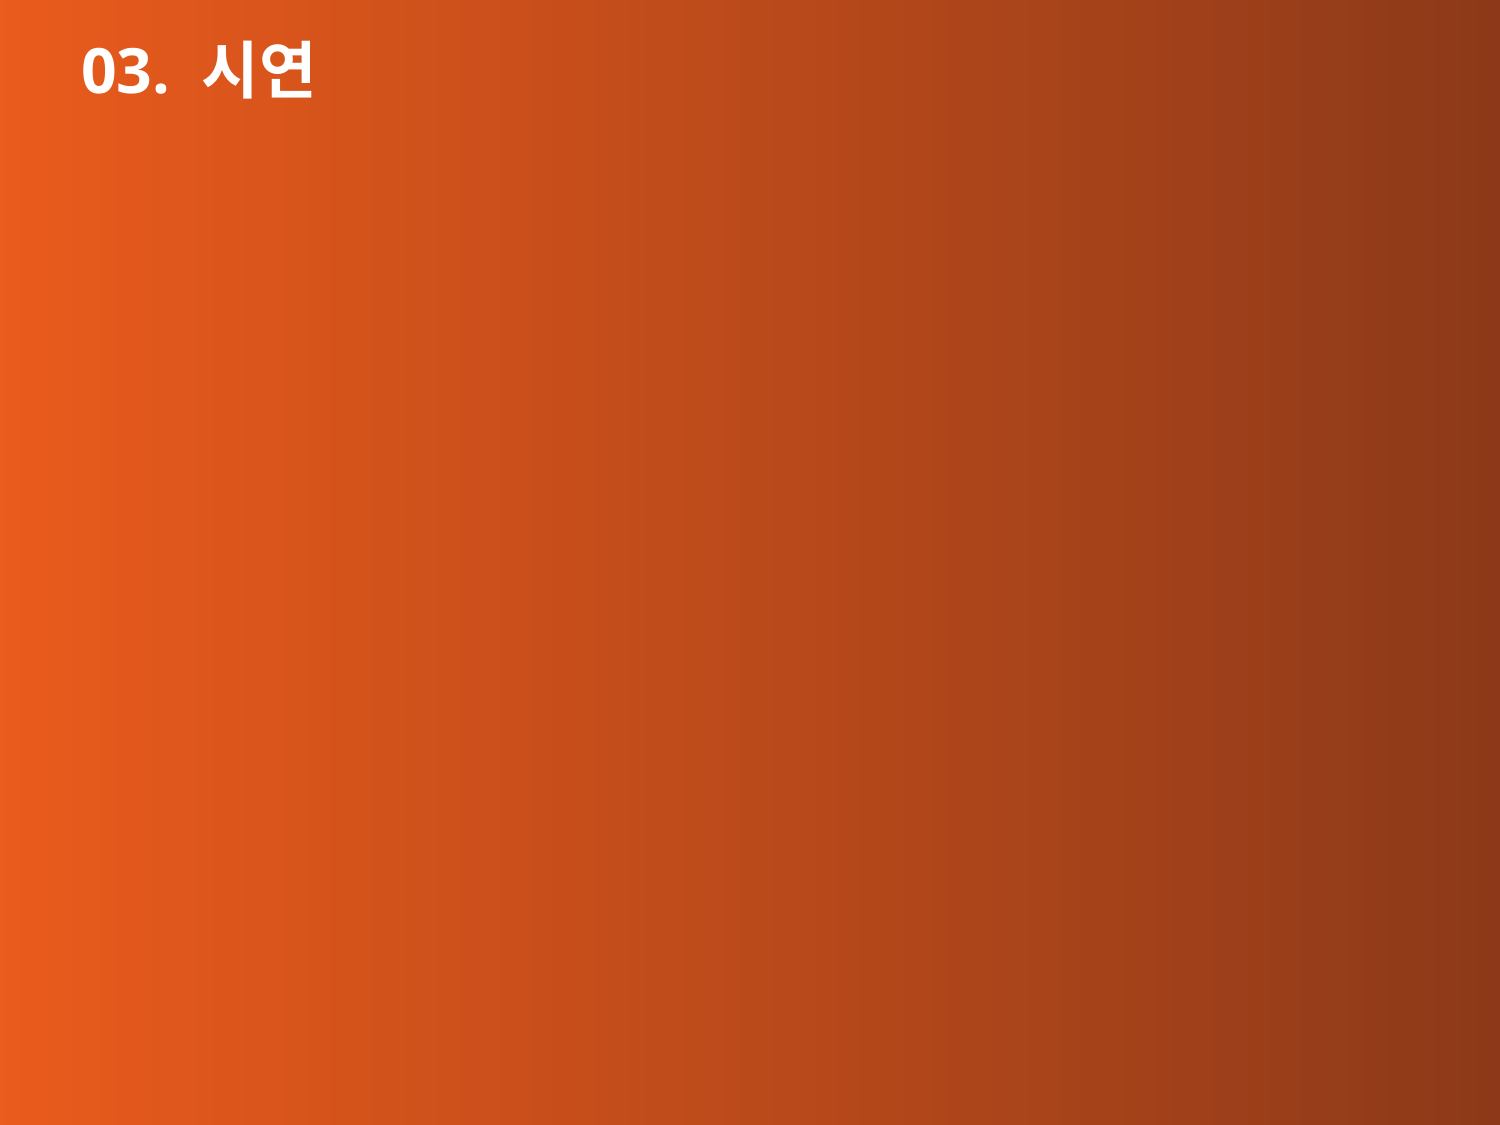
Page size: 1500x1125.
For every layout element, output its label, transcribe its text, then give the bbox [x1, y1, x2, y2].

title 03. 시연 [66, 24, 1436, 114]
